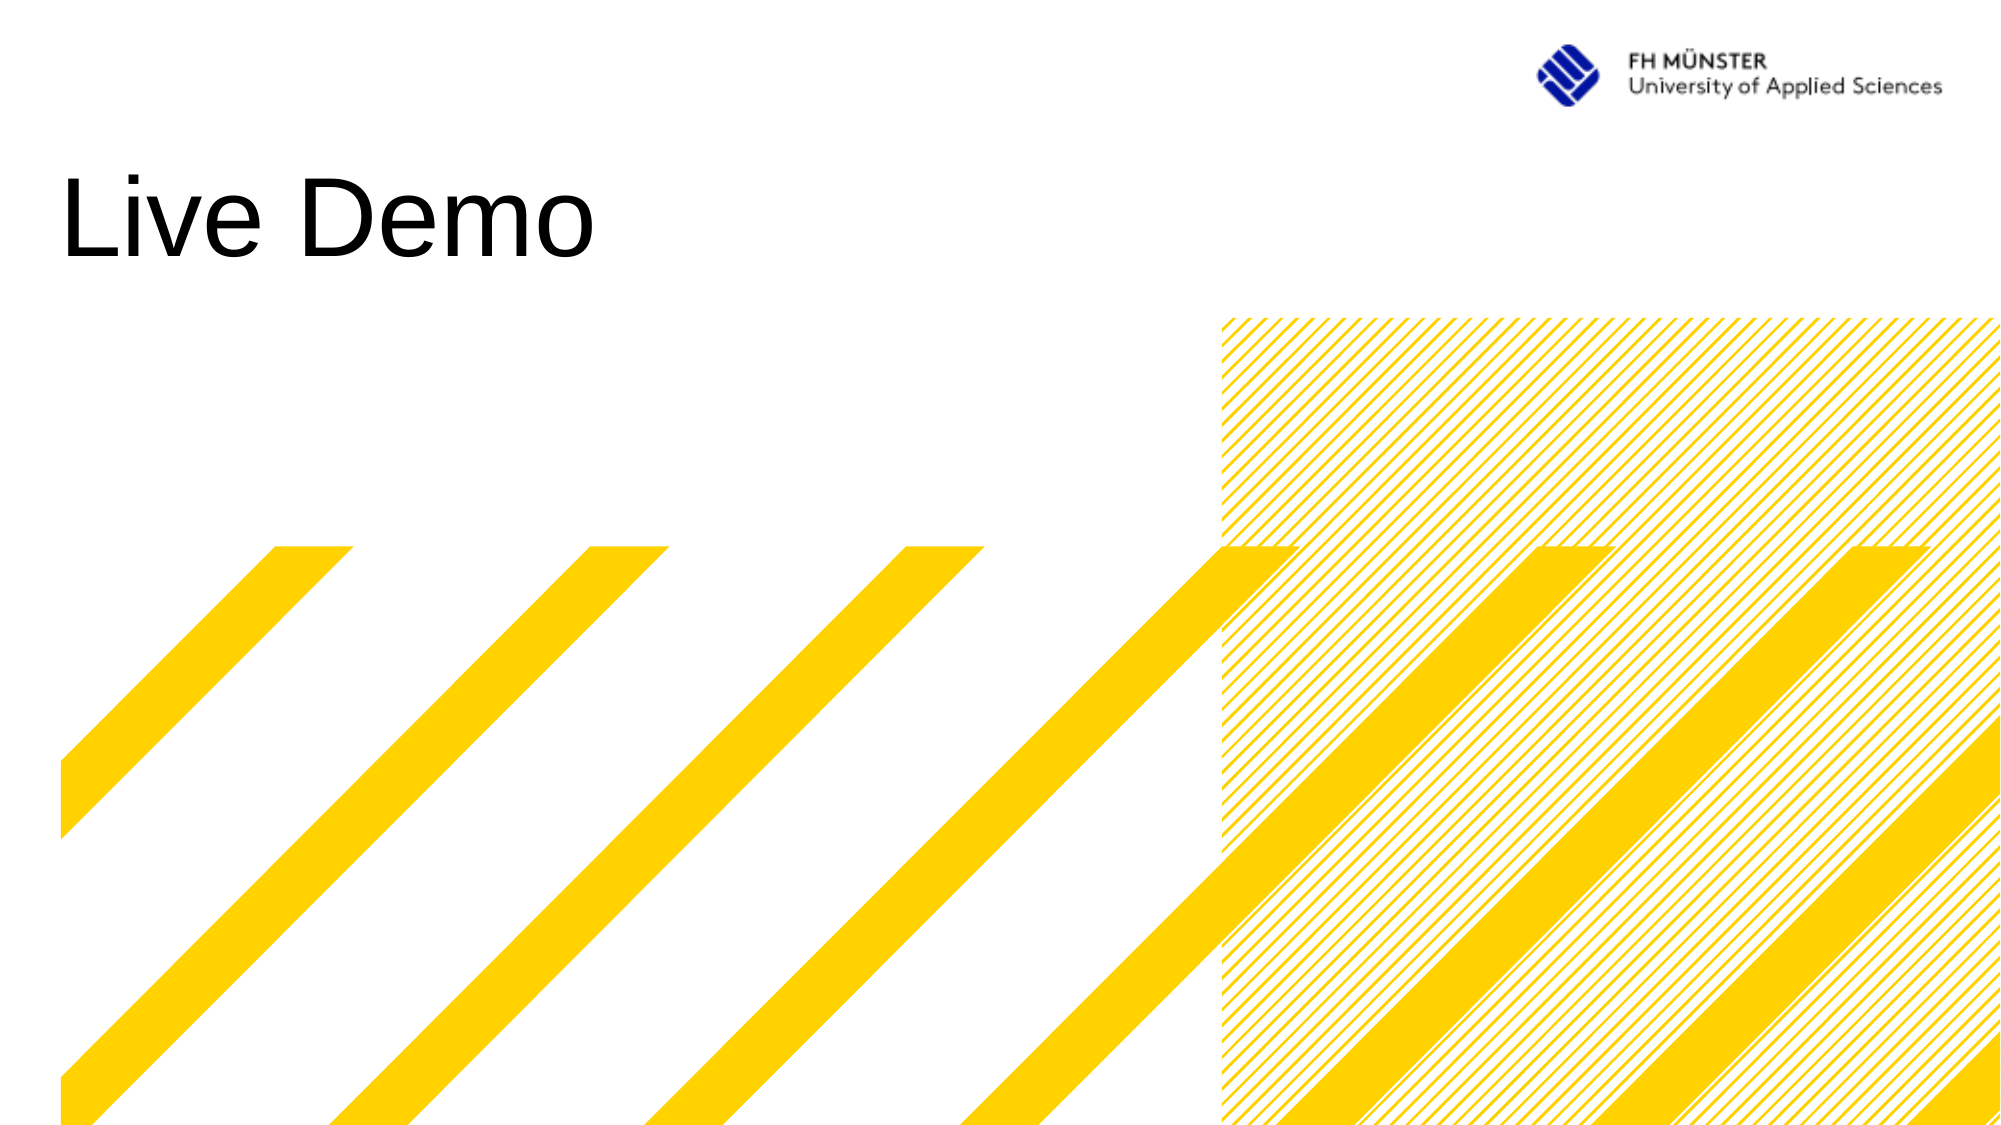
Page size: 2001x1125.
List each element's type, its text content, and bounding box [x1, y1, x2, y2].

title Live Demo [59, 164, 1160, 274]
